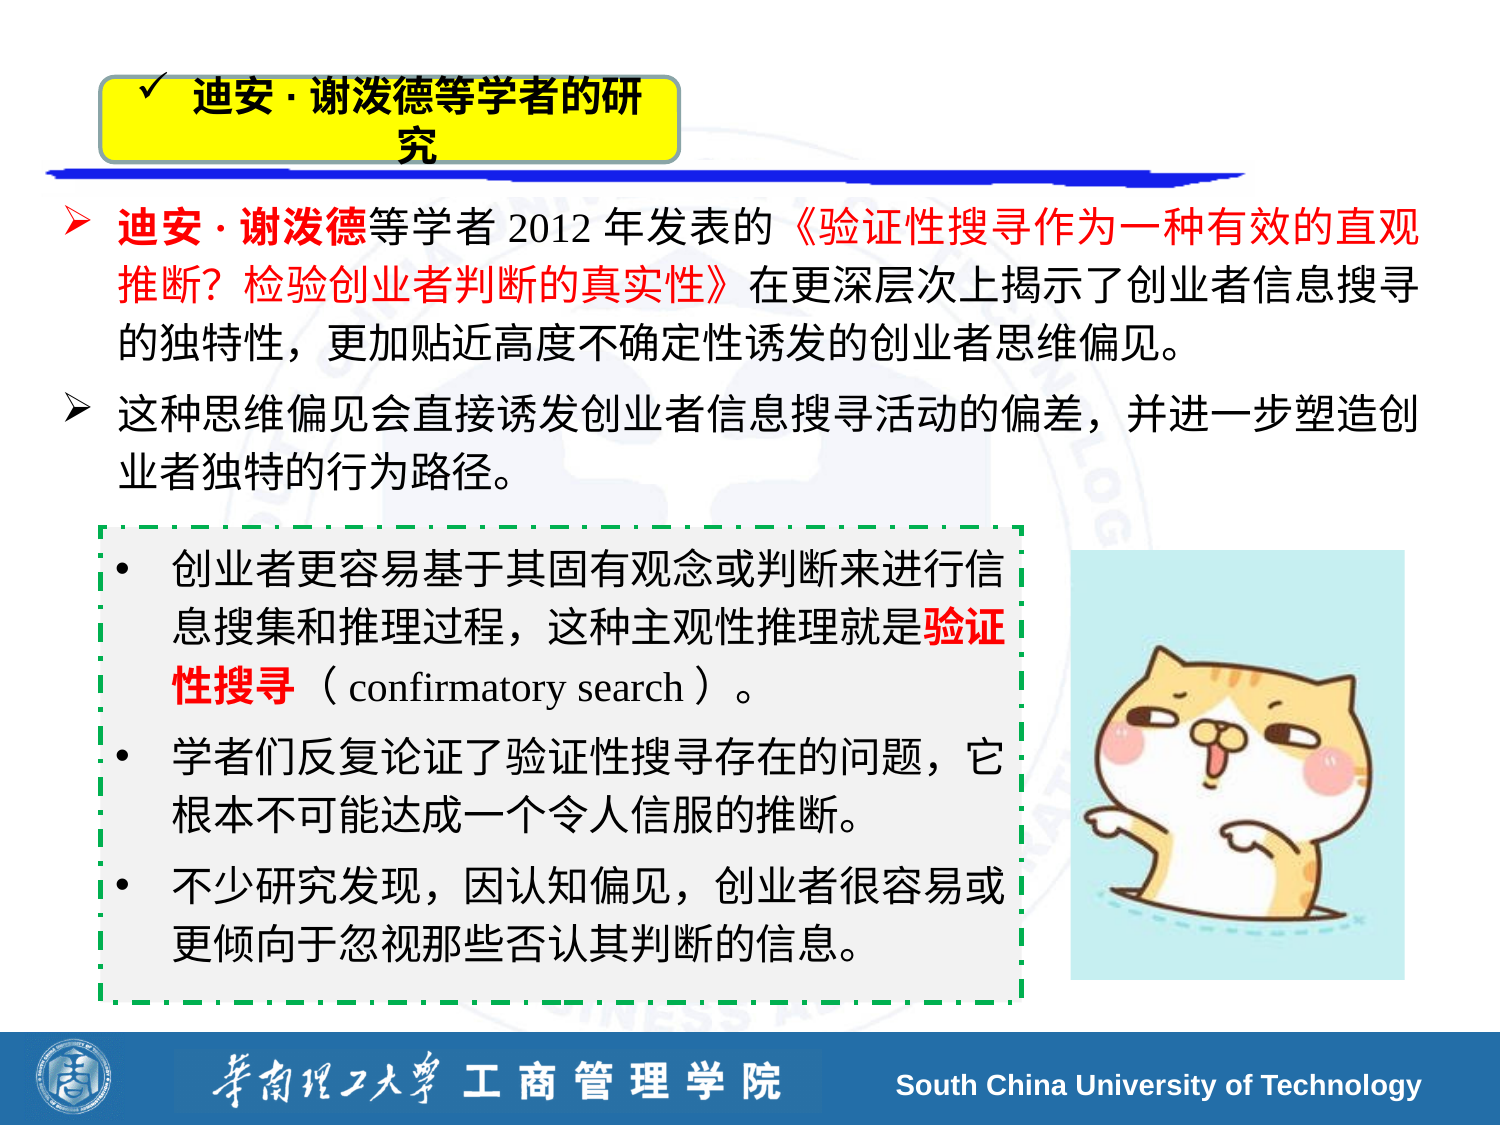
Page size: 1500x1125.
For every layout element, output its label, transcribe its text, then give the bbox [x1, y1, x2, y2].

footer South China University of Technology [826, 1058, 1500, 1125]
text_box 迪安·谢泼德等学者的研究 [98, 74, 682, 165]
text_box 迪安·谢泼德等学者2012年发表的《验证性搜寻作为一种有效的直观推断？检验创业者判断的真实性》在更深层次上揭示了创业者信息搜寻的独特性，更加贴近高度不确定性诱发的创业者思维偏见。 这种思维偏见会直接诱发创业者信息搜寻活动的偏差，并进一步塑造创业者独特的行为路径。 [46, 184, 1435, 498]
text_box 创业者更容易基于其固有观念或判断来进行信息搜集和推理过程，这种主观性推理就是验证性搜寻（confirmatory search）。 学者们反复论证了验证性搜寻存在的问题，它根本不可能达成一个令人信服的推断。 不少研究发现，因认知偏见，创业者很容易或更倾向于忽视那些否认其判断的信息。 [100, 527, 1022, 1003]
picture [0, 498, 1500, 1125]
picture [41, 105, 1270, 197]
